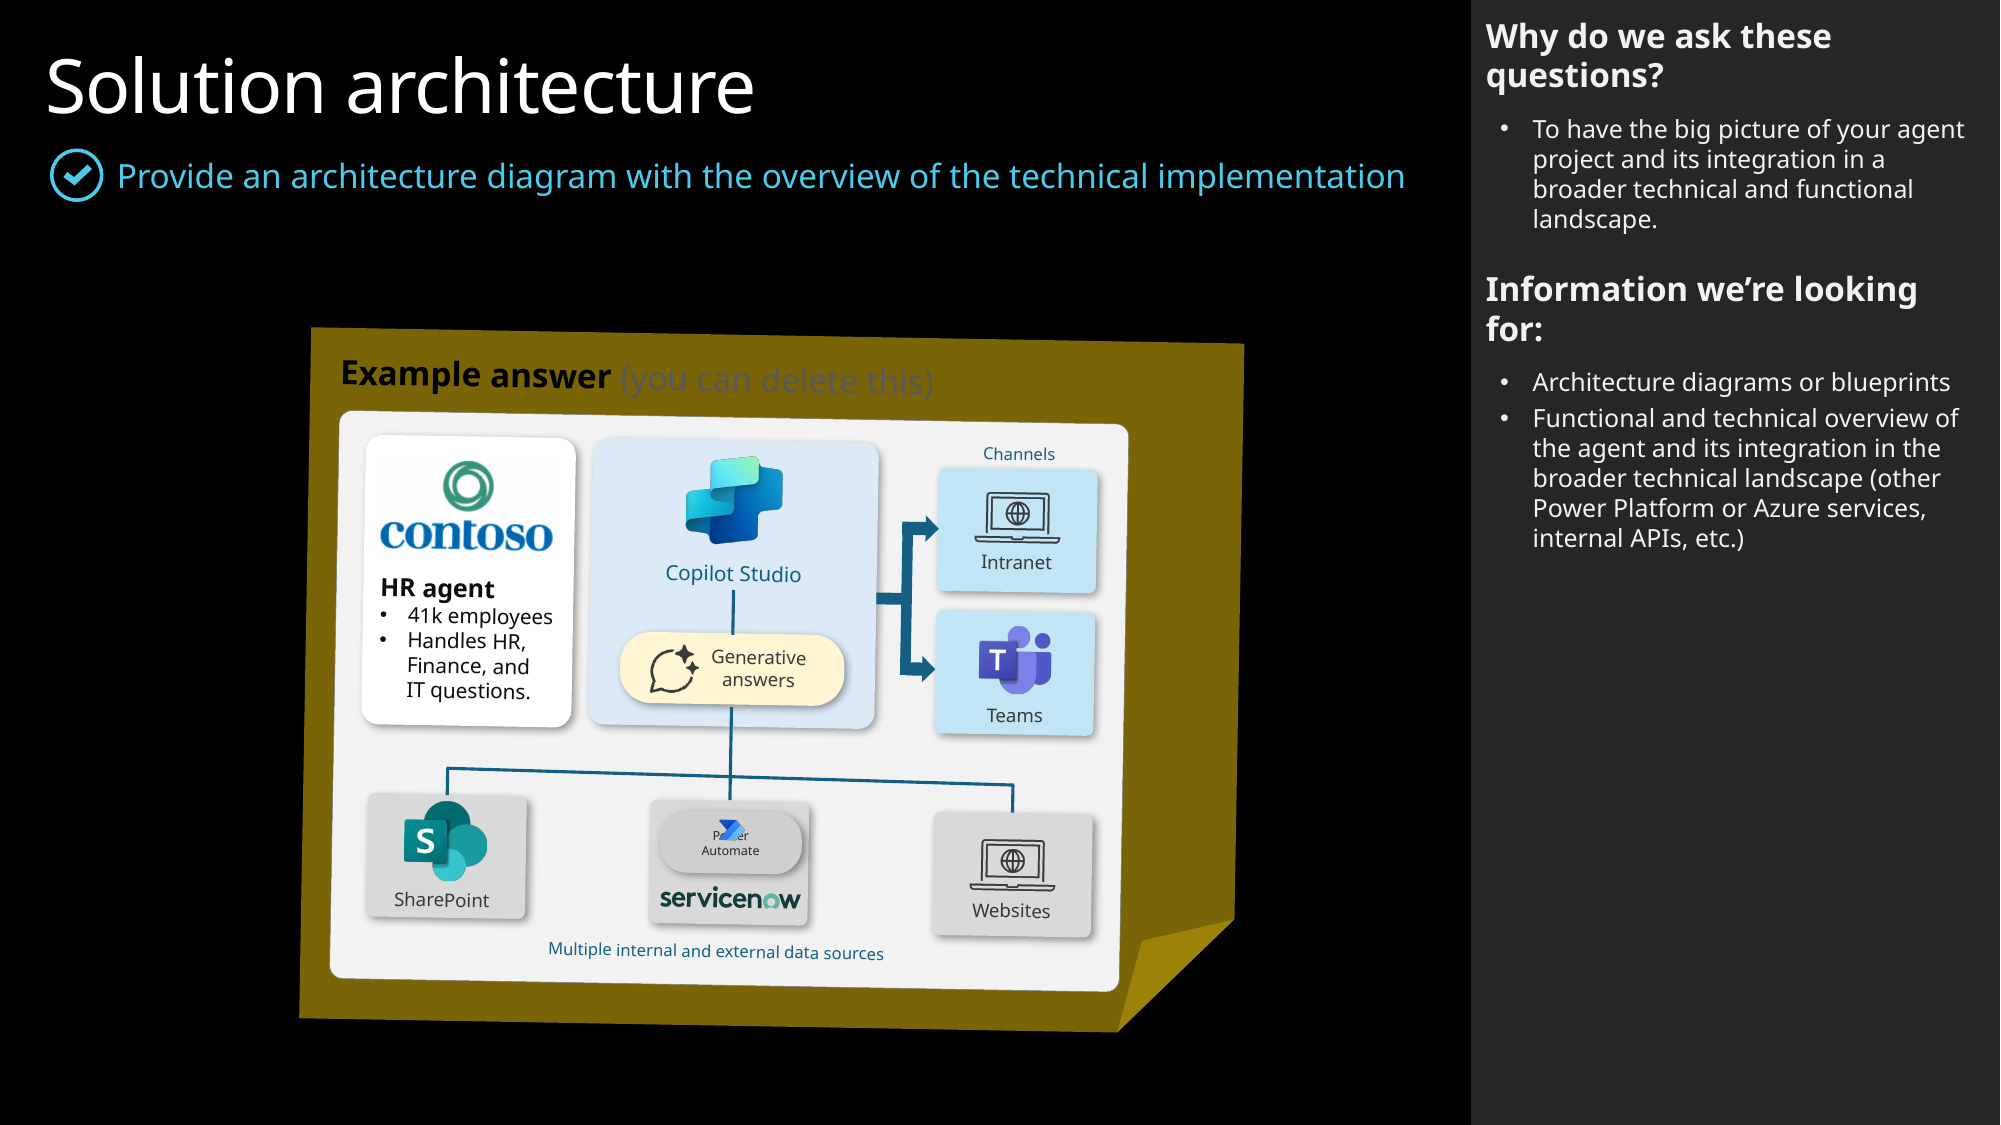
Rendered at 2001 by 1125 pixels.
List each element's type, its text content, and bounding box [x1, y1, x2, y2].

list Provide an architecture diagram with the overview of the technical implementation [116, 155, 1427, 196]
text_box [334, 416, 1125, 986]
list Why do we ask these questions? To have the big picture of your agent project and its integration in a broader technical and functional landscape. Information we’re looking for: Architecture diagrams or blueprints Functional and technical overview of the agent and its integration in the broader technical landscape (other Power Platform or Azure services, internal APIs, etc.) [1471, 0, 2000, 463]
list Solution architecture [45, 38, 1427, 130]
text_box Example answer (you can delete this) [299, 327, 1245, 1033]
text_box Contoso DEV Environment [1117, 919, 1233, 1031]
